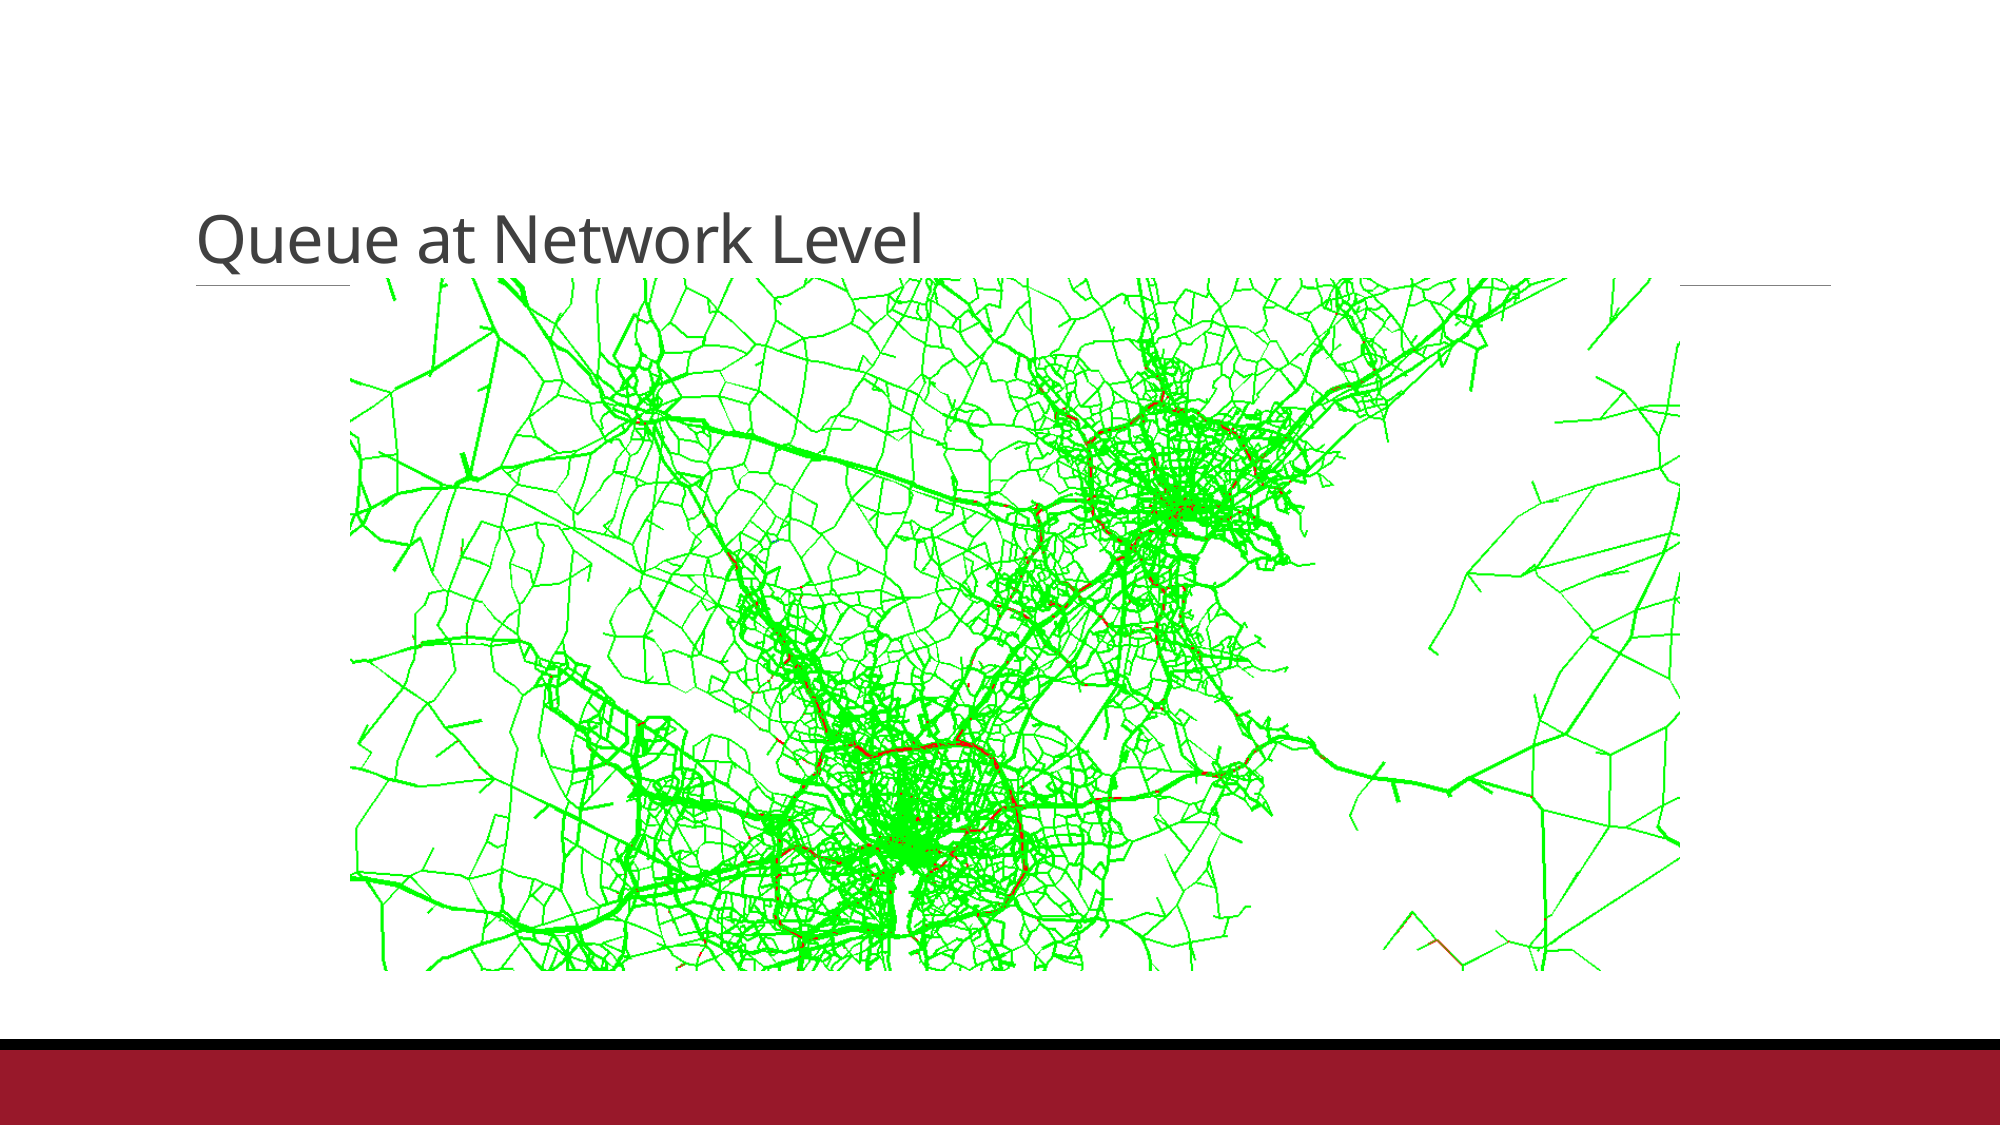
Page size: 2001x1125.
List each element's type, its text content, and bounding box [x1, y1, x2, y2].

picture [349, 278, 1680, 972]
title Queue at Network Level [180, 47, 1830, 285]
